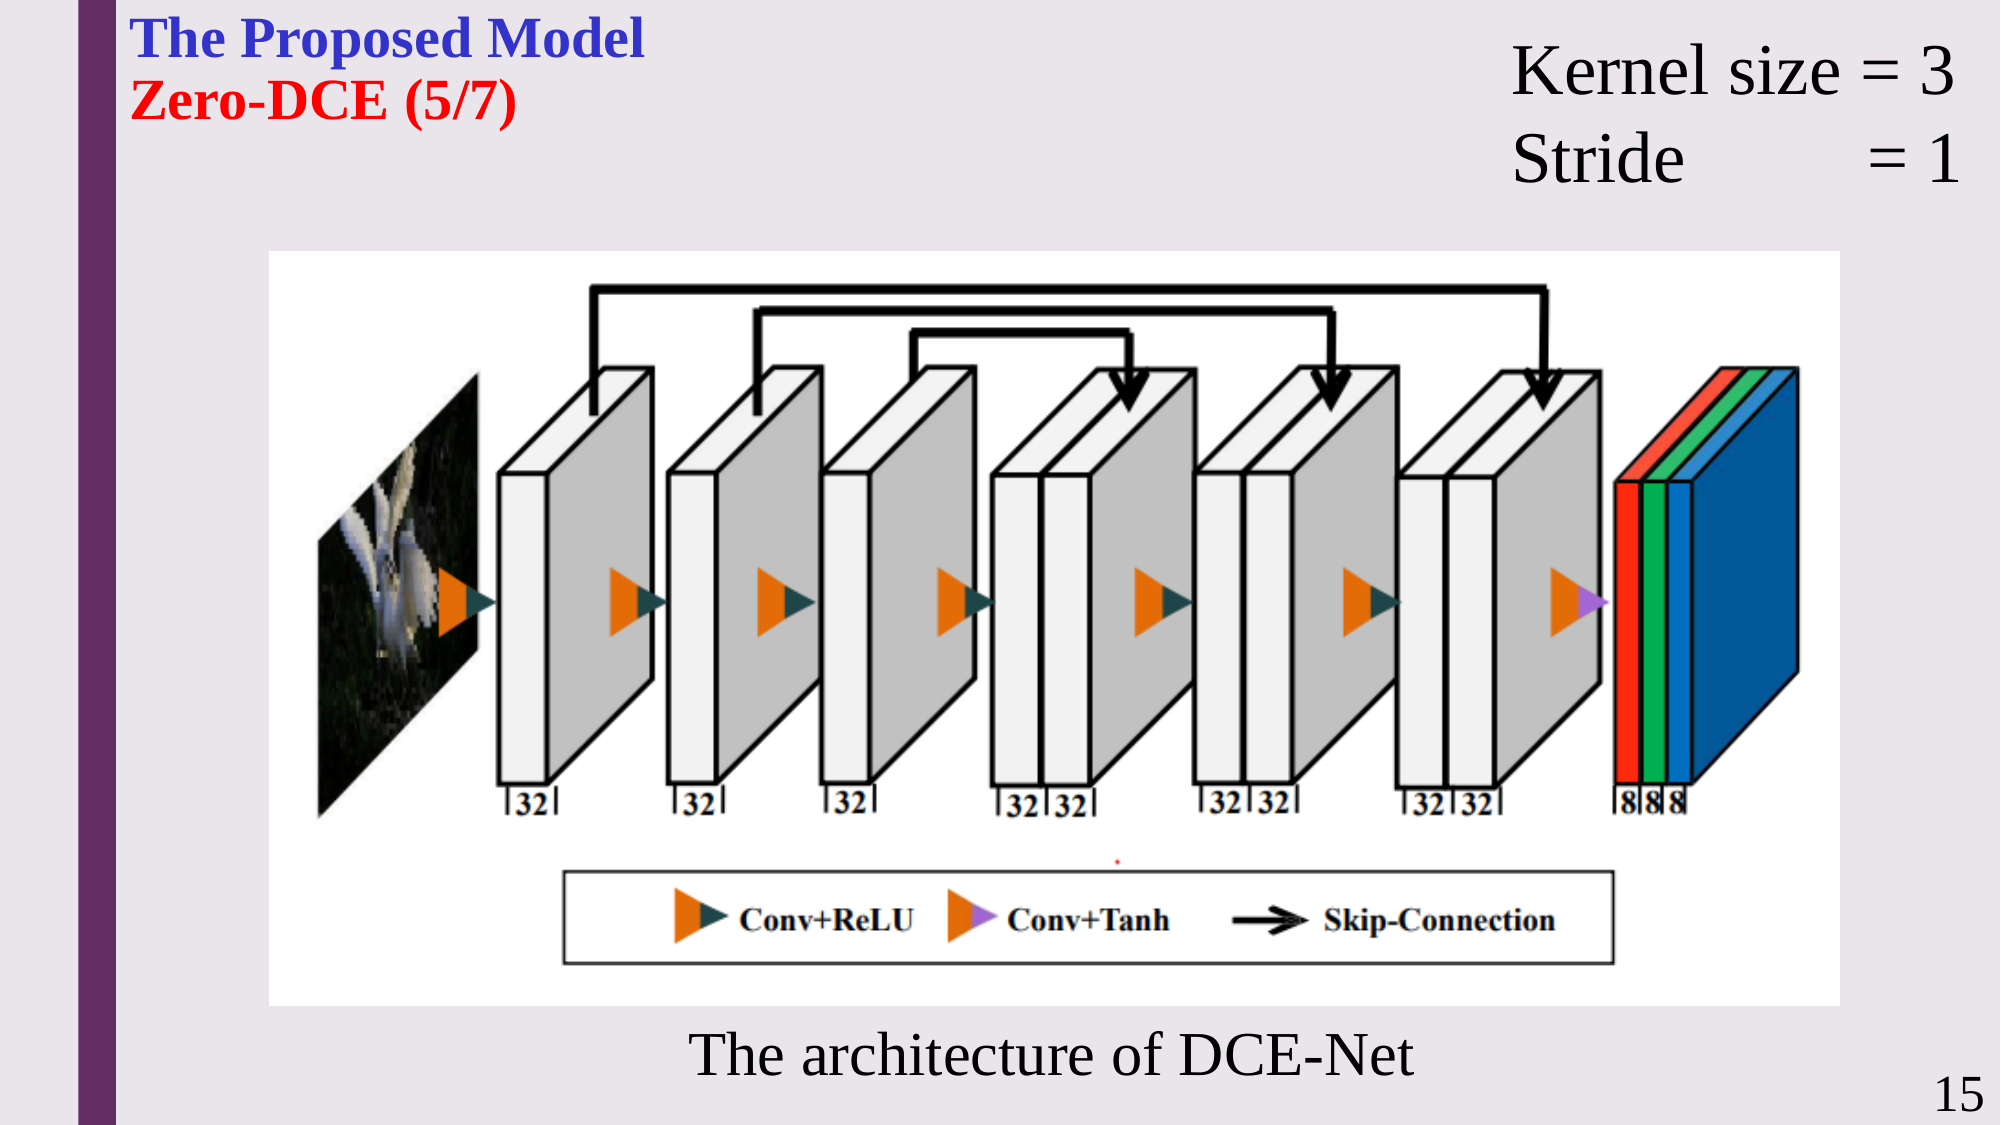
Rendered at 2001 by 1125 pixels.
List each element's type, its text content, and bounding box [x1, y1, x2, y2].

text_box The architecture of DCE-Net [673, 1006, 1435, 1096]
text_box 15 [1874, 1060, 2000, 1121]
text_box Kernel size = 3 Stride = 1 [1496, 14, 2000, 205]
picture [269, 251, 1840, 1006]
title The Proposed Model Zero-DCE (5/7) [114, 0, 1577, 211]
